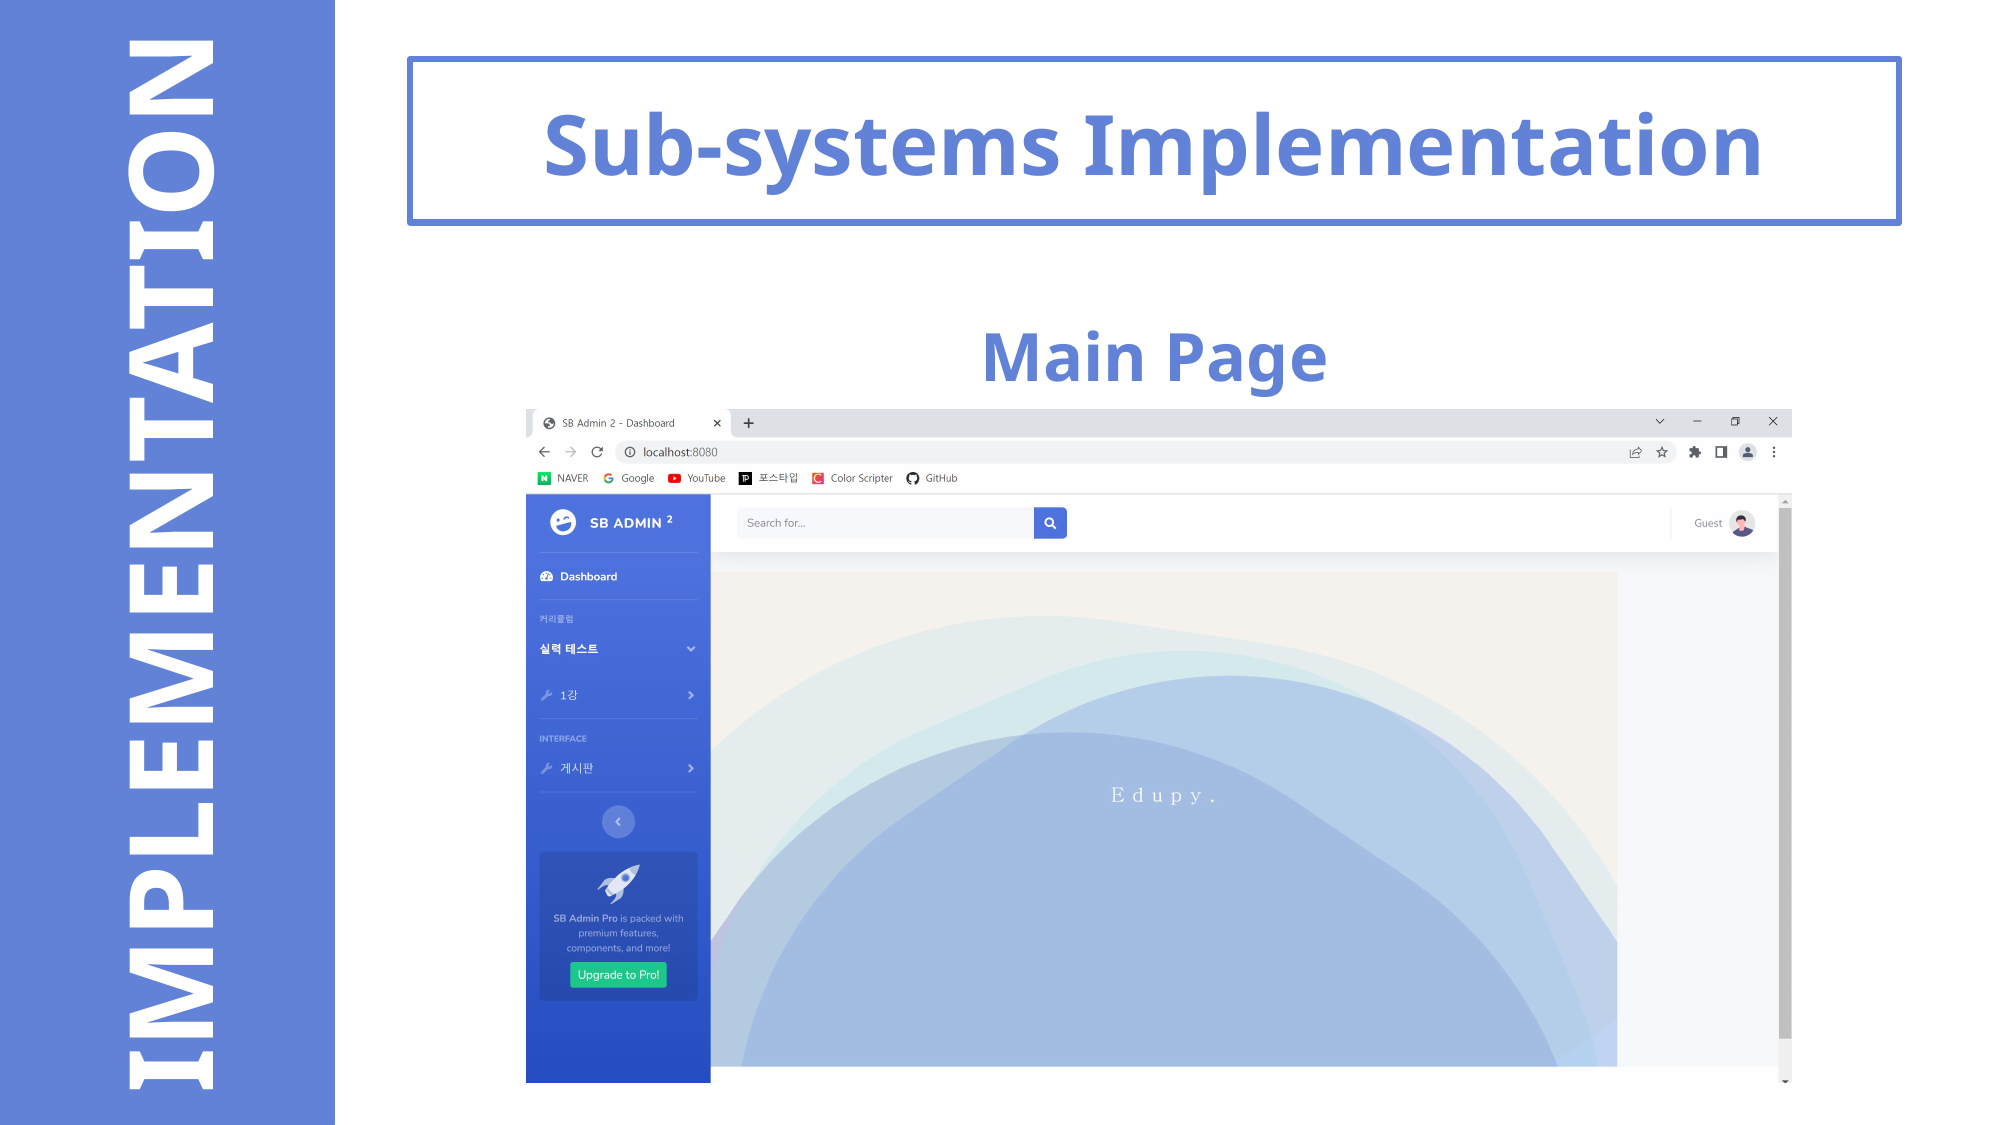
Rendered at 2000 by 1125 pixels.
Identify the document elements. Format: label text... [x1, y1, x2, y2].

text_box Sub-systems Implementation [410, 84, 1900, 200]
picture [526, 409, 1792, 1083]
text_box Main Page [410, 266, 1900, 1061]
title IMPLEMENTATION [0, 0, 334, 1125]
